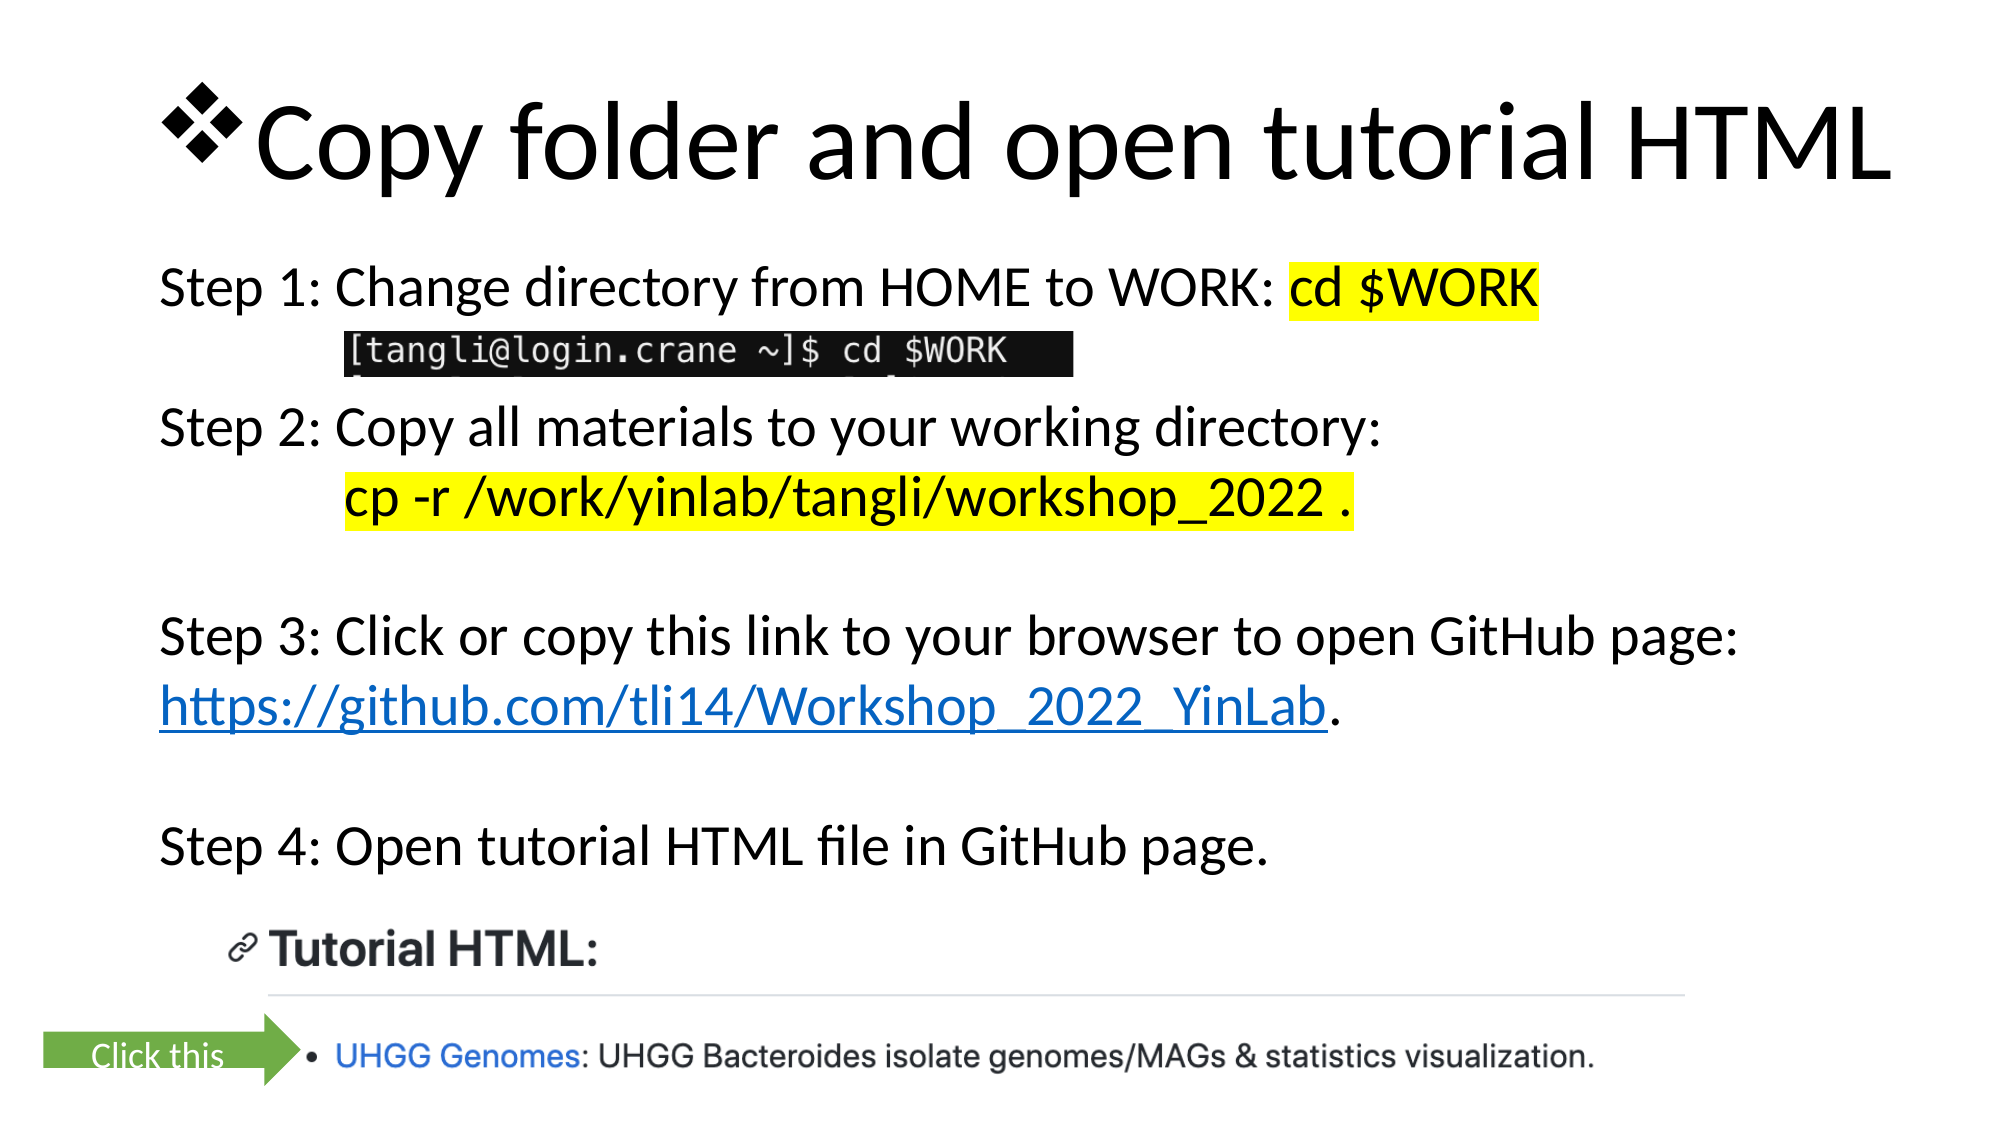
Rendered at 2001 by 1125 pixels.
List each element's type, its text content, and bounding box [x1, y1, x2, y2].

picture [218, 896, 1685, 1105]
text_box [42, 1030, 76, 1069]
text_box Click this [76, 1023, 218, 1084]
text_box Copy folder and open tutorial HTML [137, 75, 1923, 241]
text_box Step 1: Change directory from HOME to WORK: cd $WORK Step 2: Copy all materials to your working directory: cp -r /work/yinlab/tangli/workshop_2022 . Step 3: Click or copy this link to your browser to open GitHub page: https://github.com/tli14/Workshop_2022_YinLab. Step 4: Open tutorial HTML file in GitHub page. [144, 240, 1947, 955]
picture [344, 331, 1074, 377]
